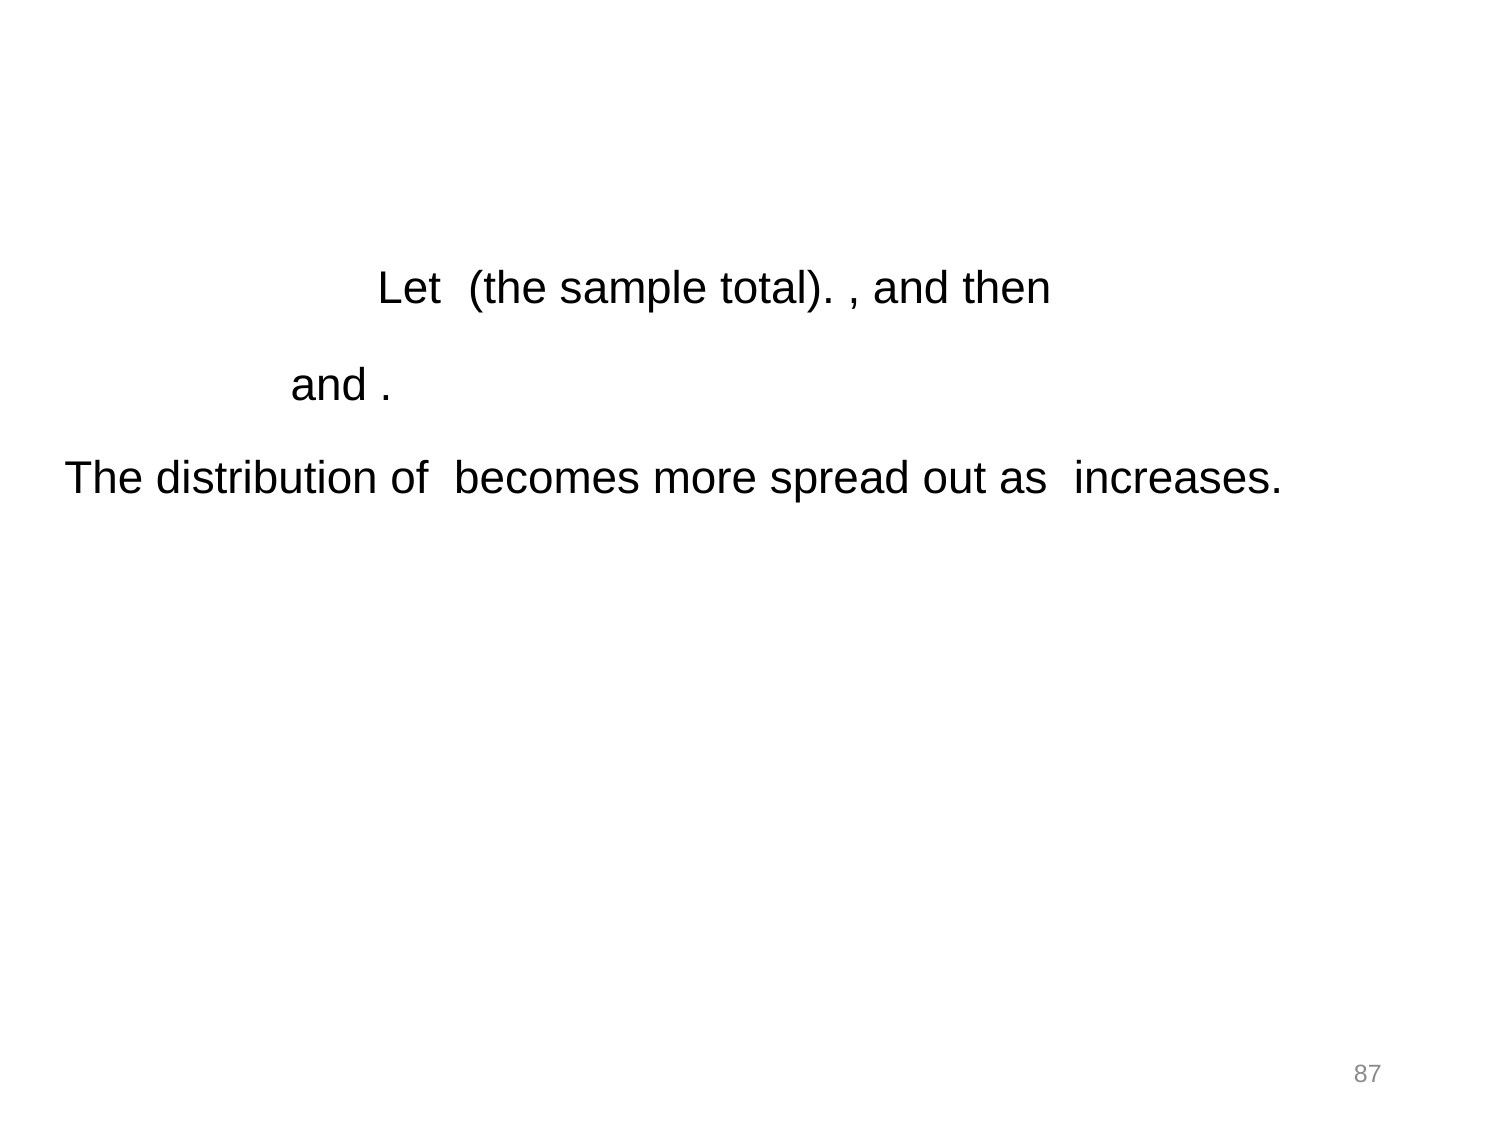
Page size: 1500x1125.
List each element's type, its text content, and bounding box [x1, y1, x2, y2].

slide_number 87 [1059, 1042, 1397, 1103]
